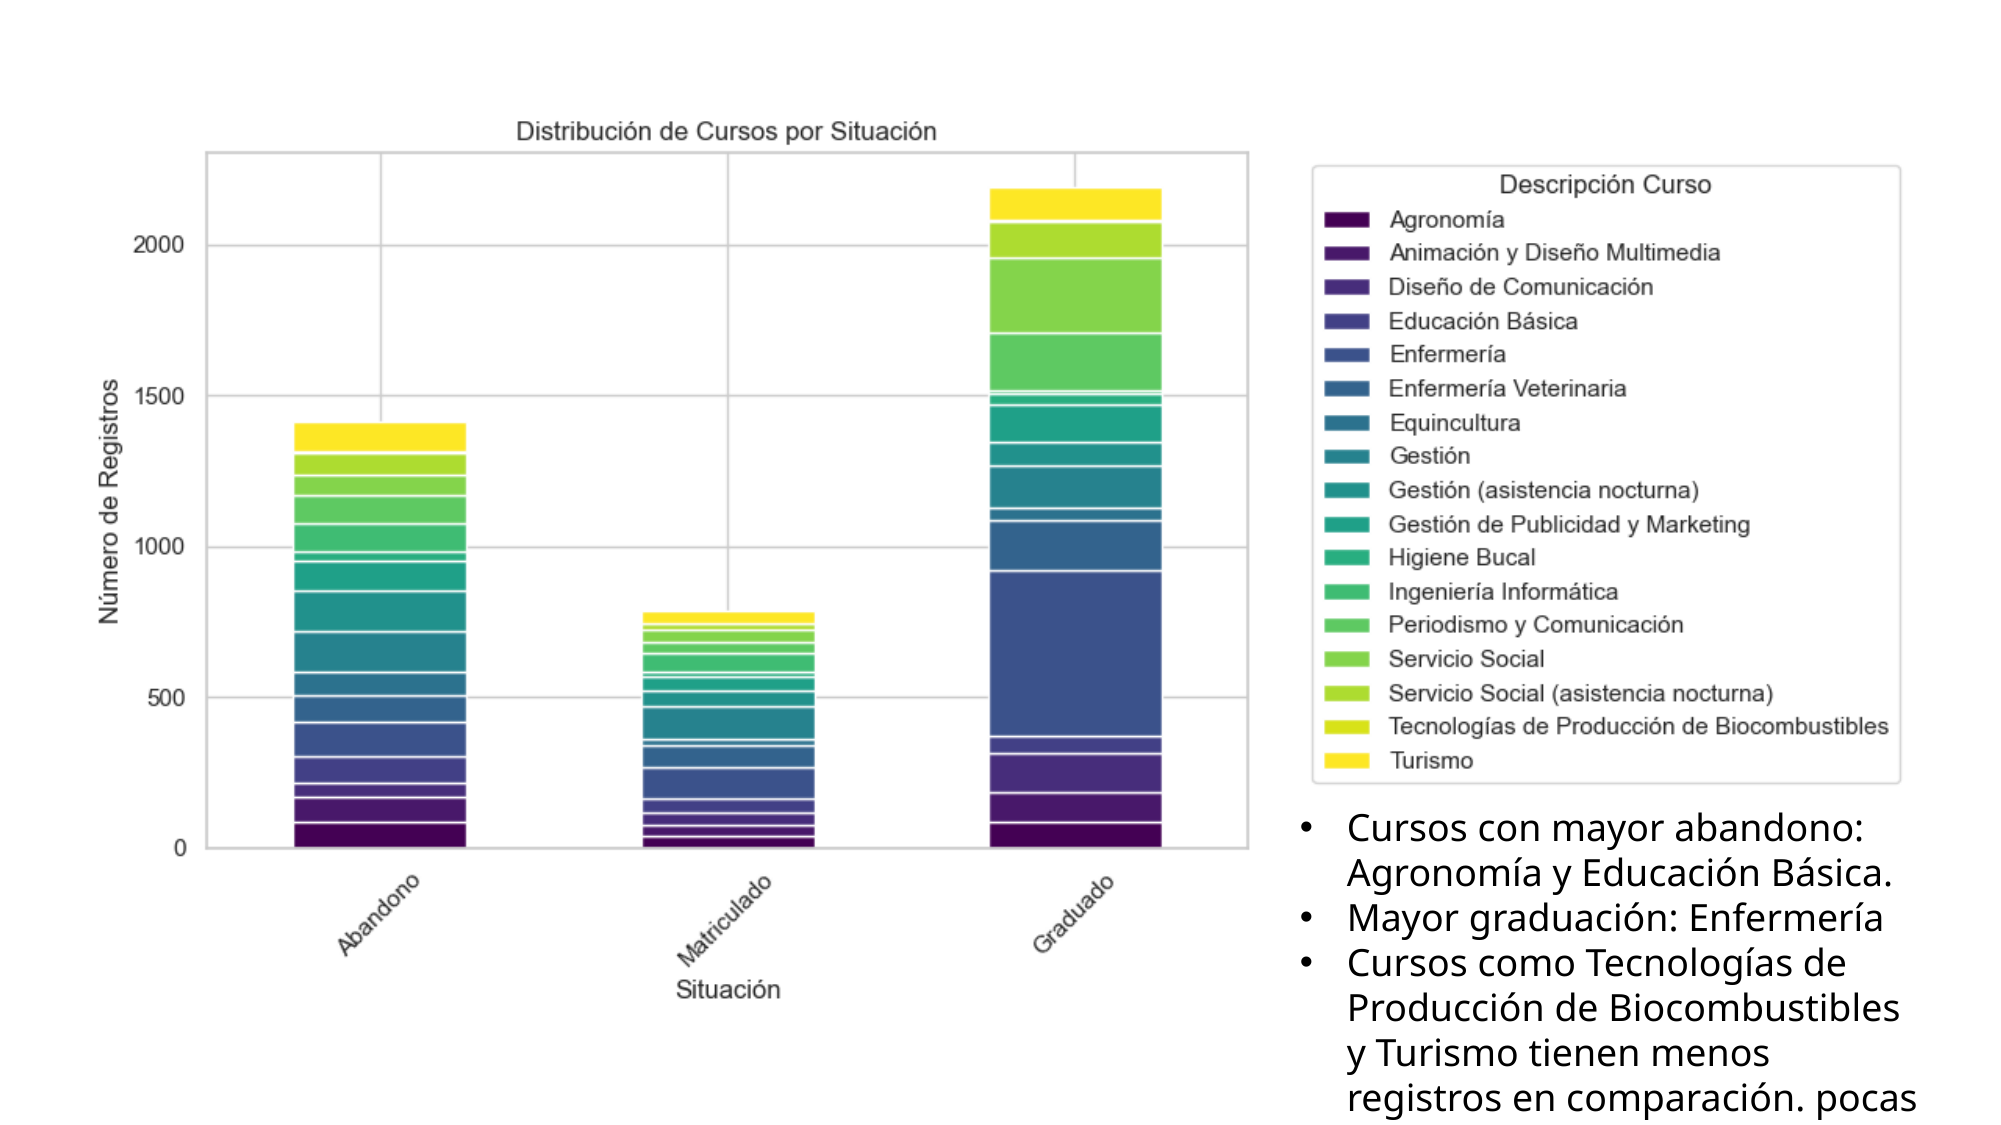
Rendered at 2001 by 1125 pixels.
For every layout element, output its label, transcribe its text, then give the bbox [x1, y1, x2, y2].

text_box Cursos con mayor abandono: Agronomía y Educación Básica. Mayor graduación: Enfermería Cursos como Tecnologías de Producción de Biocombustibles y Turismo tienen menos registros en comparación. pocas [1285, 796, 1939, 1125]
picture [85, 105, 1915, 1020]
